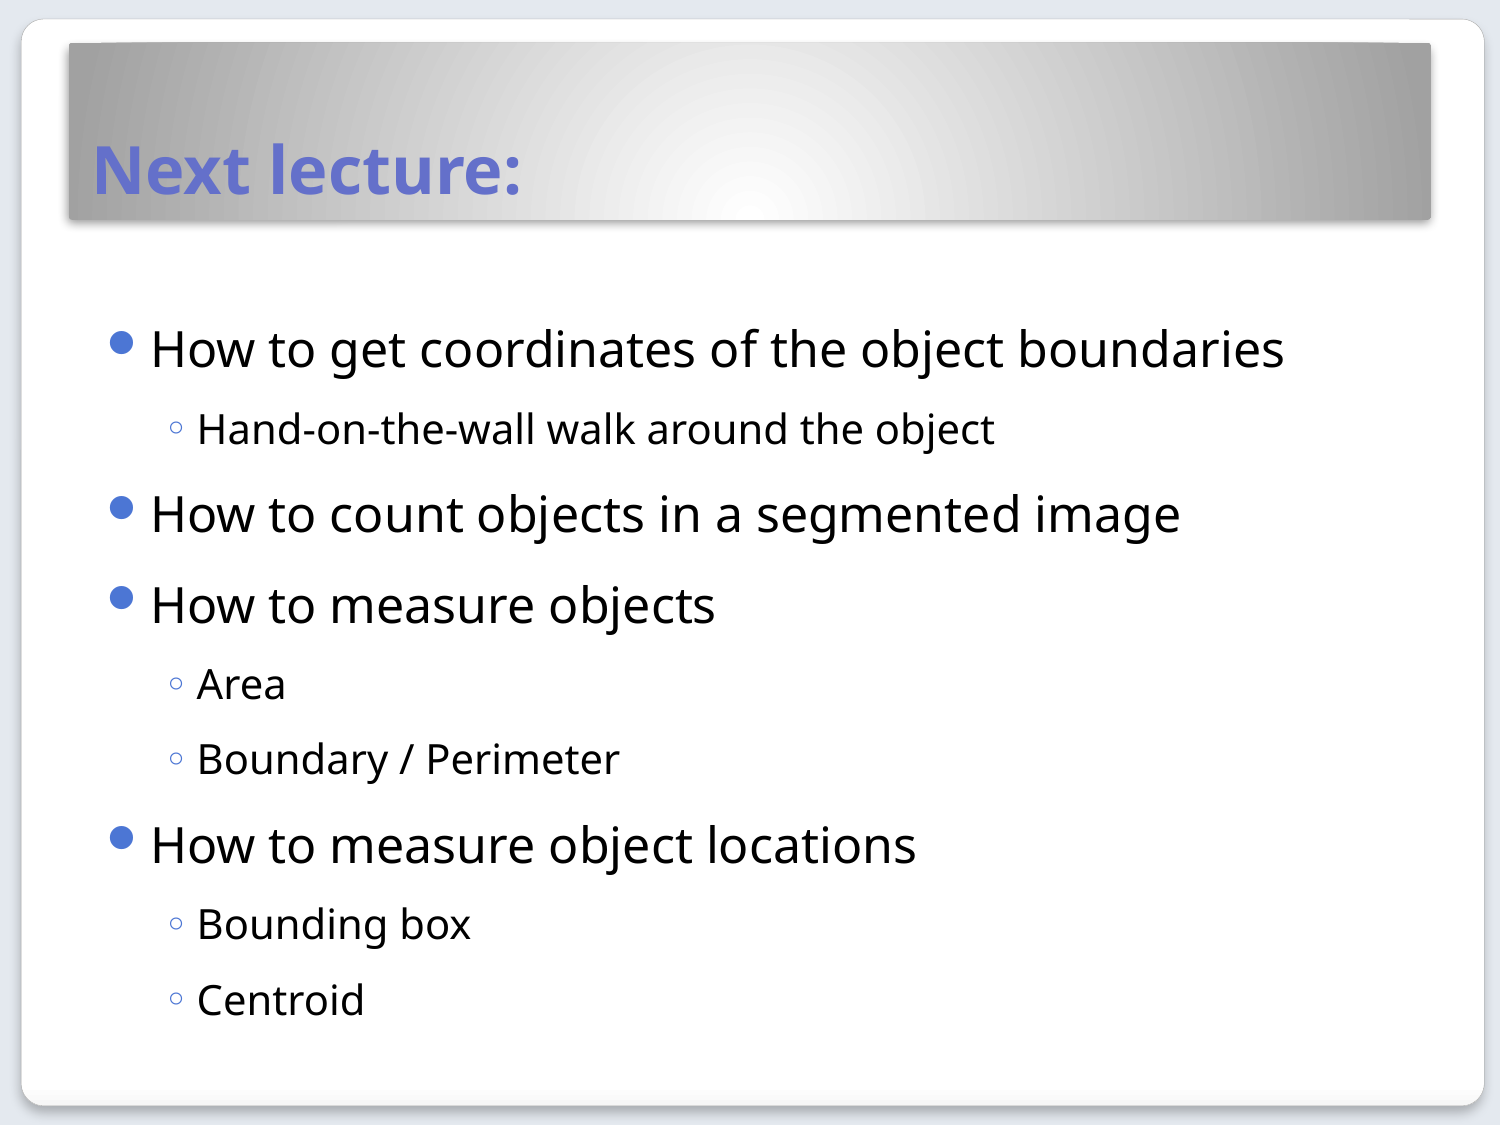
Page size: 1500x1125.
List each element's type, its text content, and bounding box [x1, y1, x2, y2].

list How to get coordinates of the object boundaries Hand-on-the-wall walk around the object How to count objects in a segmented image How to measure objects Area Boundary / Perimeter How to measure object locations Bounding box Centroid [76, 302, 1420, 1047]
title Next lecture: [76, 42, 1420, 216]
